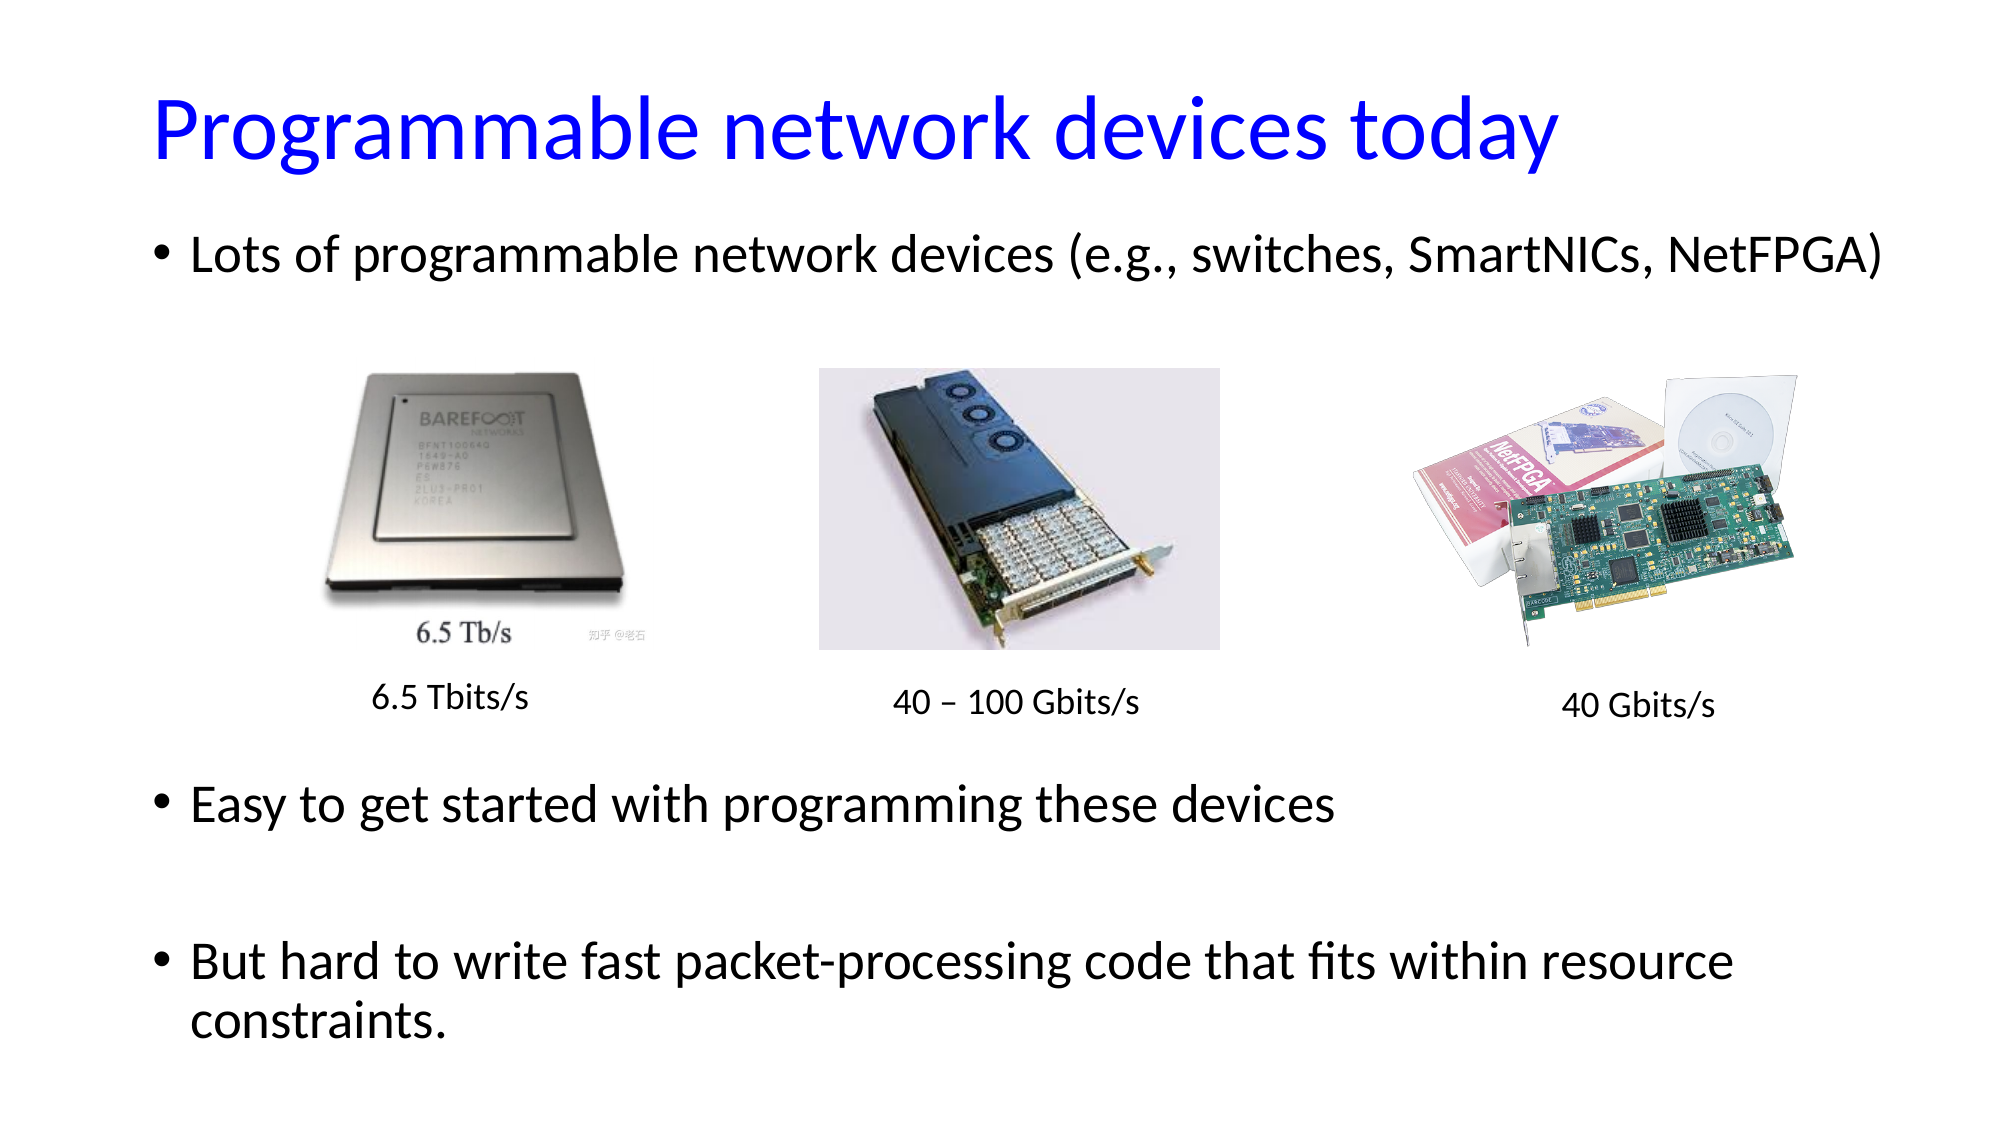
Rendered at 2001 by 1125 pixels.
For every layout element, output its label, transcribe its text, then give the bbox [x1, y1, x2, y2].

text_box 40 – 100 Gbits/s [878, 669, 1194, 730]
text_box 40 Gbits/s [1546, 672, 1863, 733]
picture [1405, 372, 1806, 651]
text_box 6.5 Tbits/s [356, 664, 672, 725]
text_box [297, 357, 666, 697]
list Lots of programmable network devices (e.g., switches, SmartNICs, NetFPGA) Easy to get started with programming these devices But hard to write fast packet-processing code that fits within resource constraints. [137, 217, 1972, 1066]
picture [819, 368, 1220, 650]
title Programmable network devices today [137, 20, 1863, 217]
